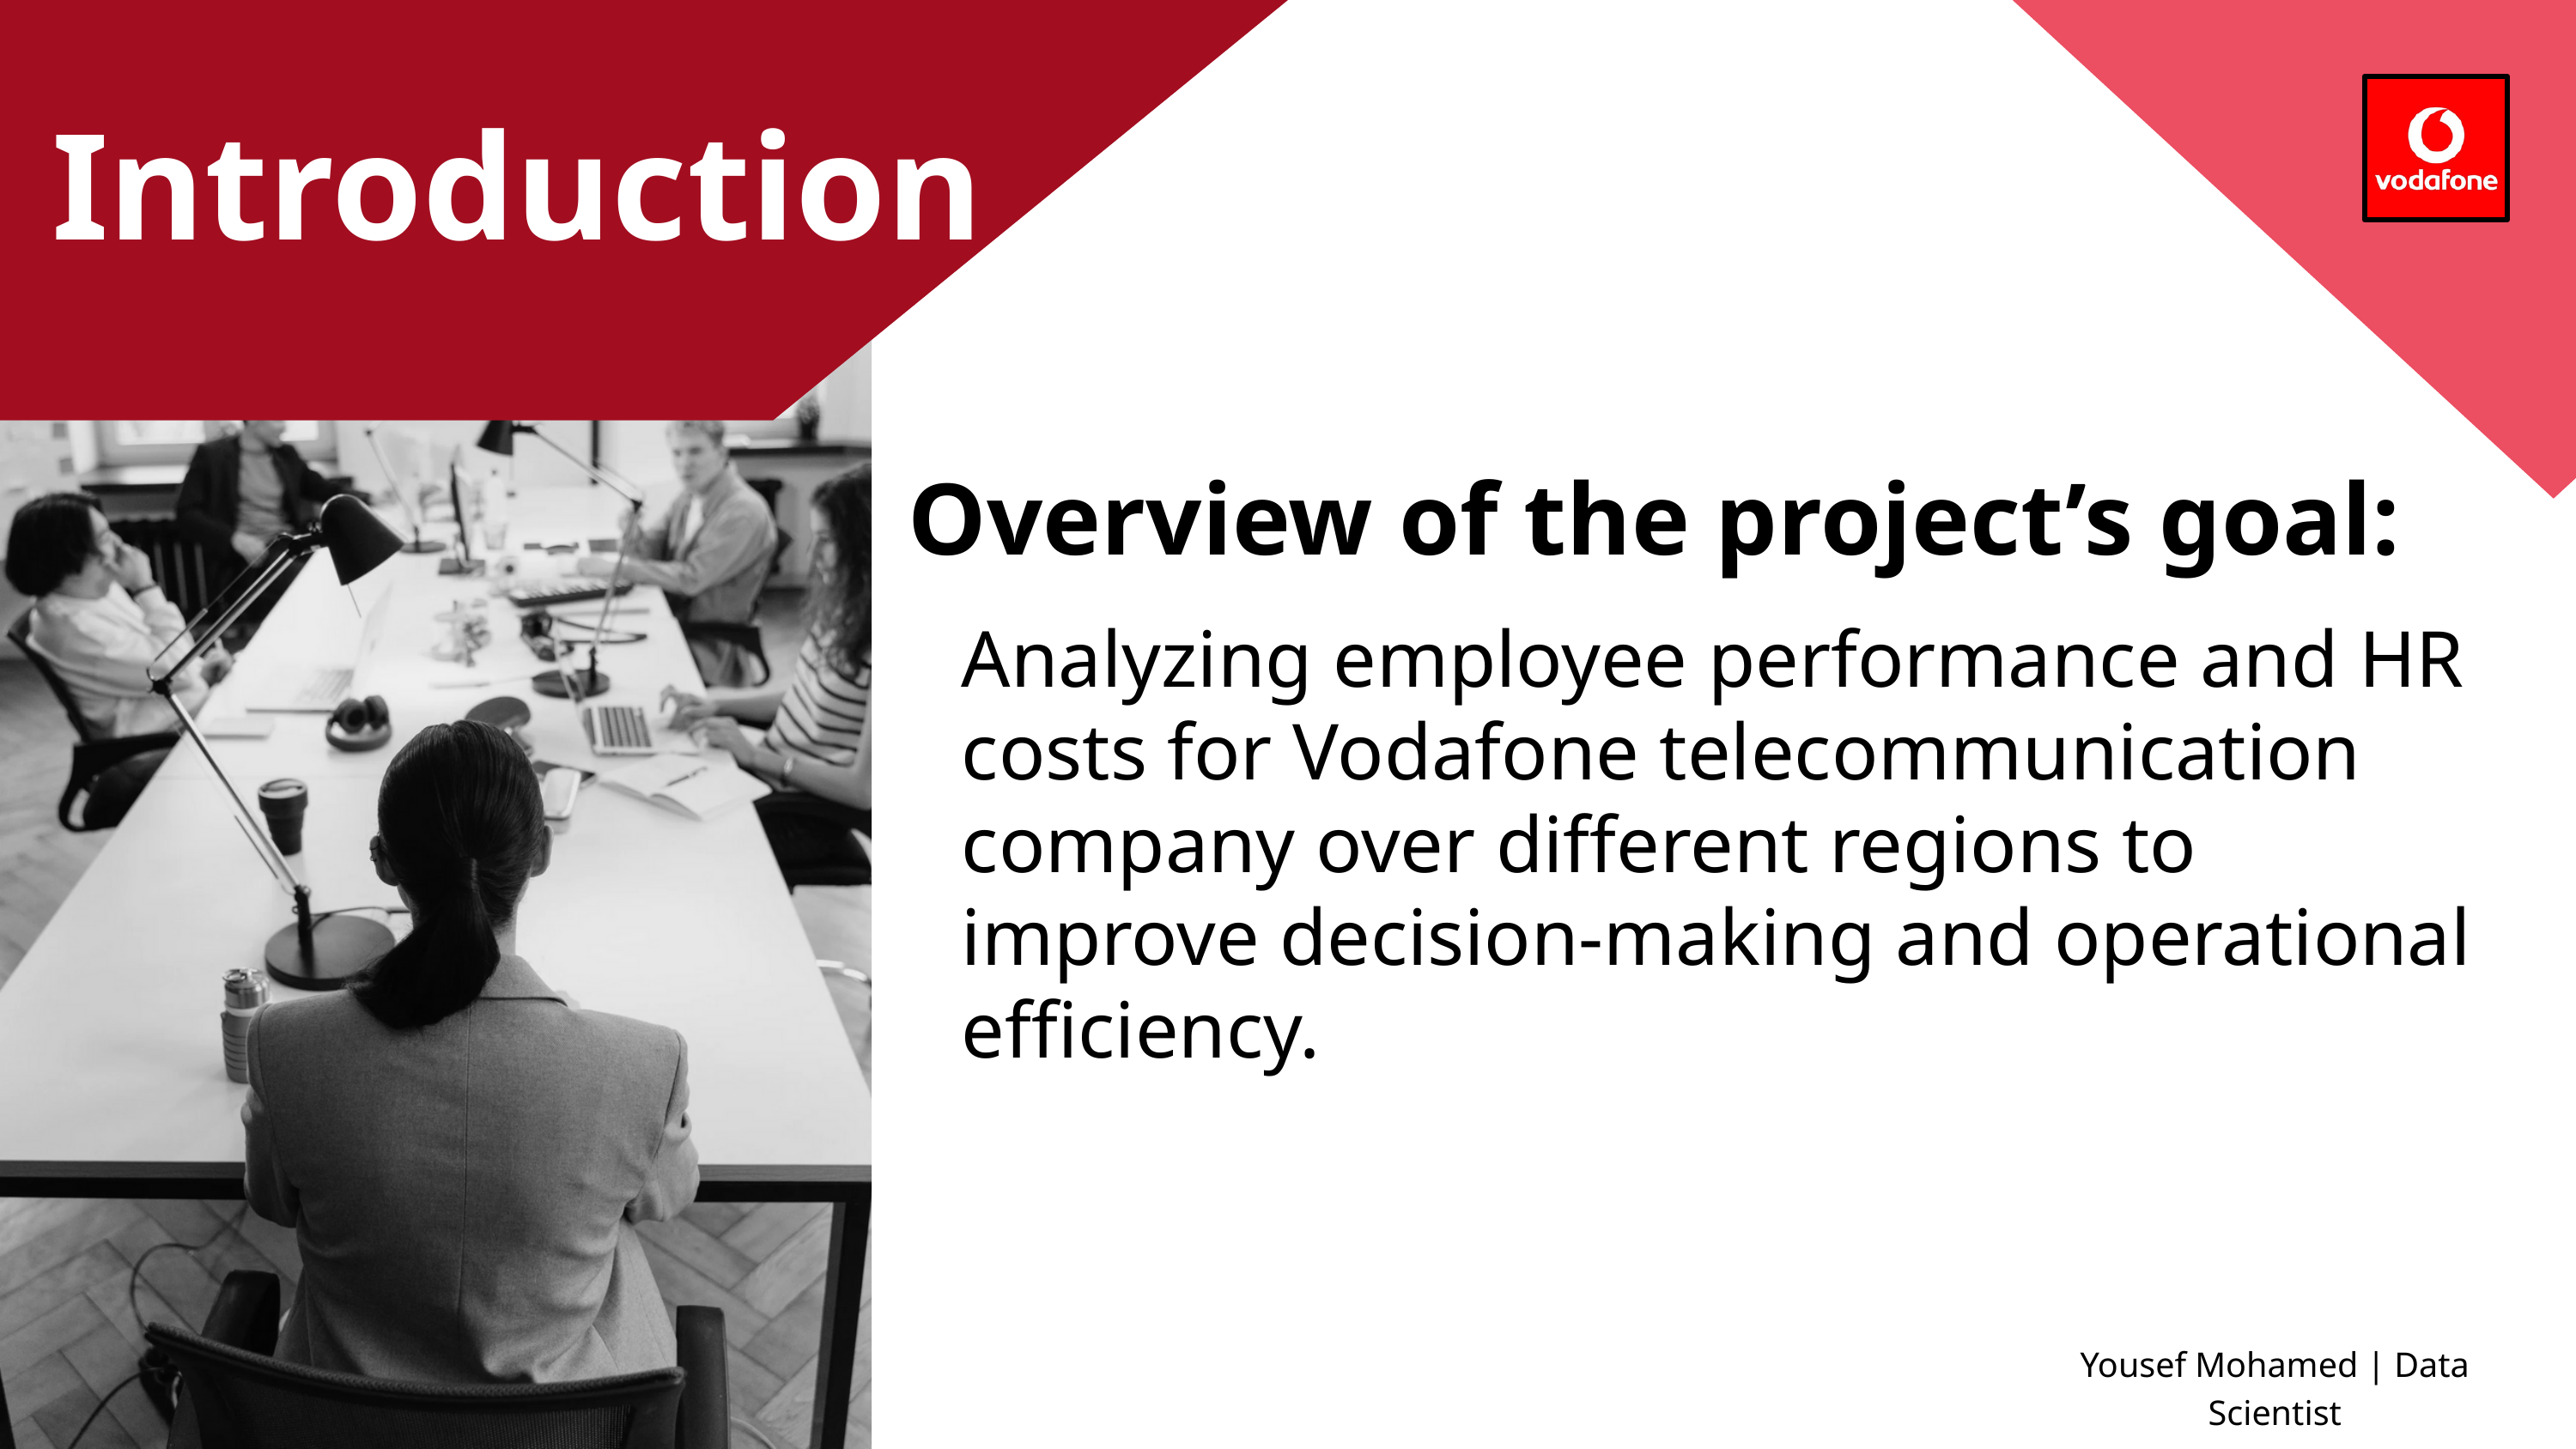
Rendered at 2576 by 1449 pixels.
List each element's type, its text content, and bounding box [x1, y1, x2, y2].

text_box Yousef Mohamed | Data Scientist [2021, 1337, 2529, 1433]
text_box Overview of the project’s goal: [908, 455, 2454, 574]
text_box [2012, 0, 2576, 500]
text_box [0, 0, 1289, 421]
text_box Analyzing employee performance and HR costs for Vodafone telecommunication company over different regions to improve decision-making and operational efficiency. [962, 609, 2507, 1074]
text_box [0, 430, 872, 1449]
